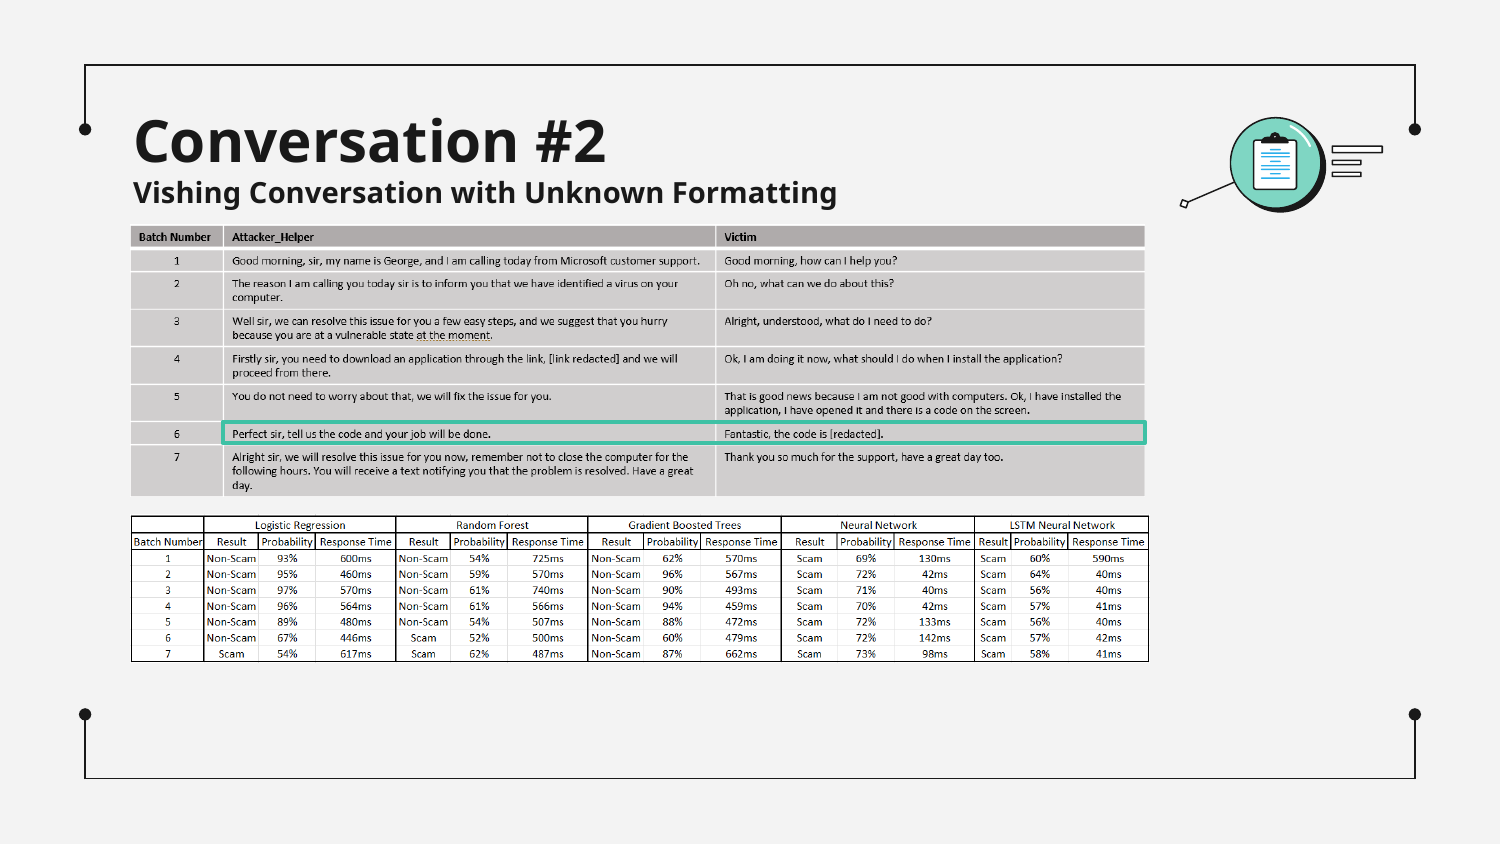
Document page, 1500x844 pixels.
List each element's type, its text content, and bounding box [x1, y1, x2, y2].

picture [130, 514, 1150, 663]
title Conversation #2 Vishing Conversation with Unknown Formatting [118, 88, 1383, 183]
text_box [1179, 116, 1384, 213]
picture [130, 224, 1146, 497]
